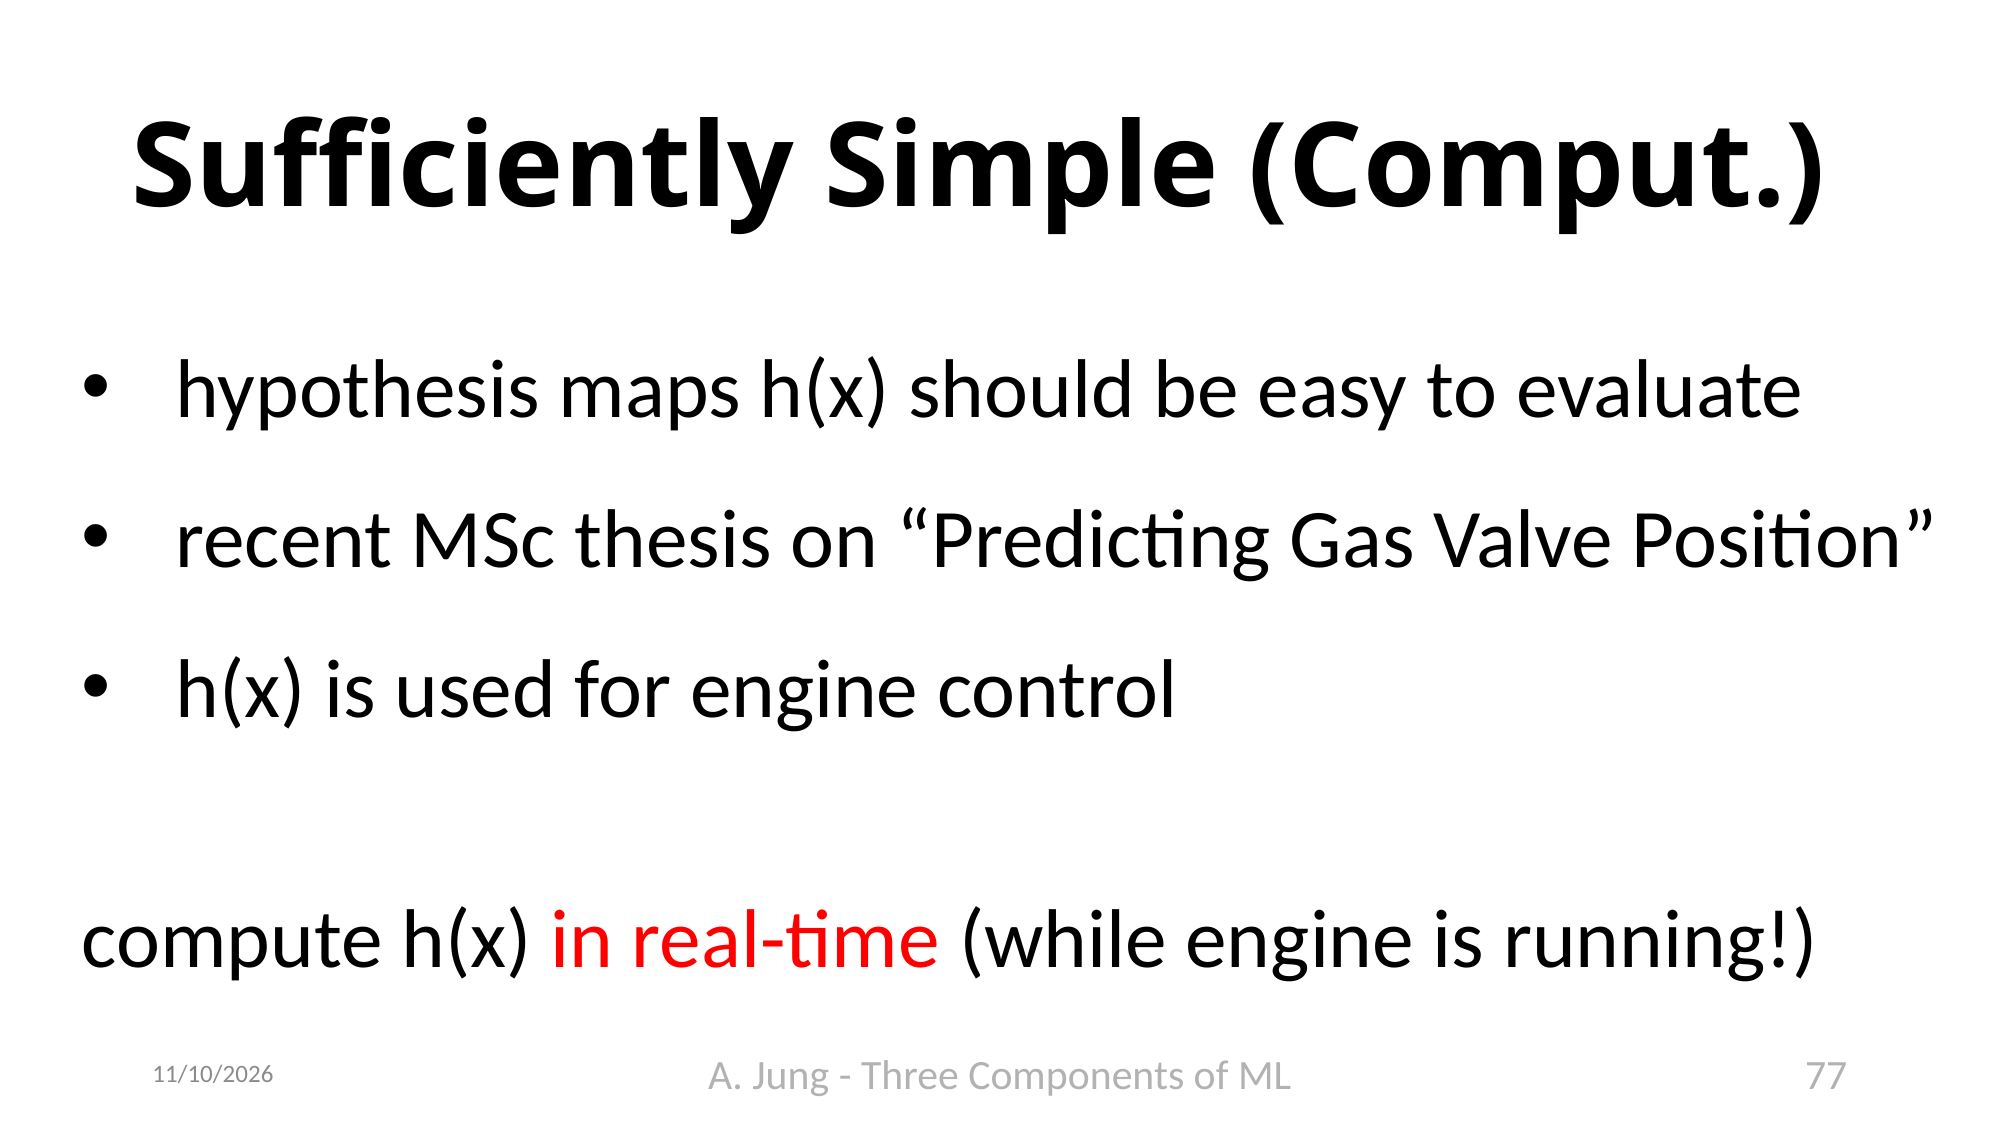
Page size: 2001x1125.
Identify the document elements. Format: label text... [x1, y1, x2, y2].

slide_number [137, 1042, 588, 1103]
slide_number 77 [1412, 1042, 1863, 1103]
text_box hypothesis maps h(x) should be easy to evaluate recent MSc thesis on “Predicting Gas Valve Position” h(x) is used for engine control compute h(x) in real-time (while engine is running!) [66, 277, 2000, 992]
title Sufficiently Simple (Comput.) [116, 59, 1842, 277]
footer A. Jung - Three Components of ML [662, 1042, 1338, 1103]
